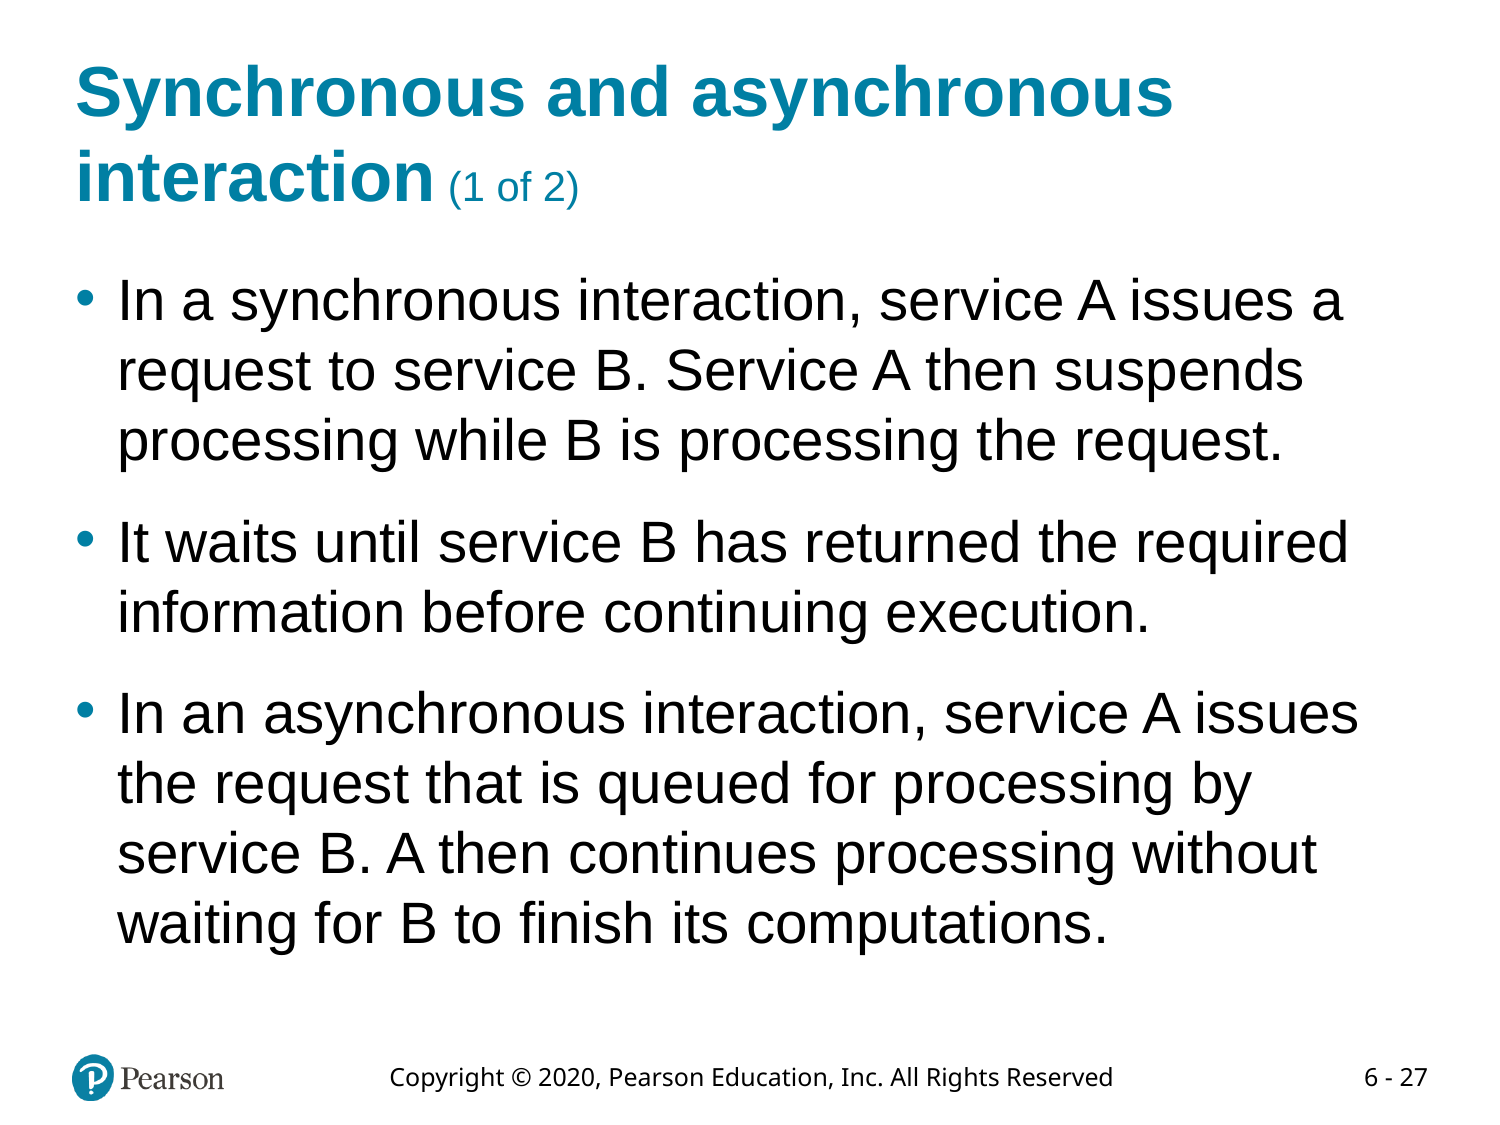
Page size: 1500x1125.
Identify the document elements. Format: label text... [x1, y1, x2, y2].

picture [72, 1054, 89, 1072]
picture [99, 1054, 224, 1101]
picture [72, 1087, 83, 1101]
picture [81, 1064, 107, 1089]
title Synchronous and asynchronous interaction (1 of 2) [75, 35, 1425, 216]
list In a synchronous interaction, service A issues a request to service B. Service A then suspends processing while B is processing the request. It waits until service B has returned the required information before continuing execution. In an asynchronous interaction, service A issues the request that is queued for processing by service B. A then continues processing without waiting for B to finish its computations. [75, 262, 1425, 1005]
